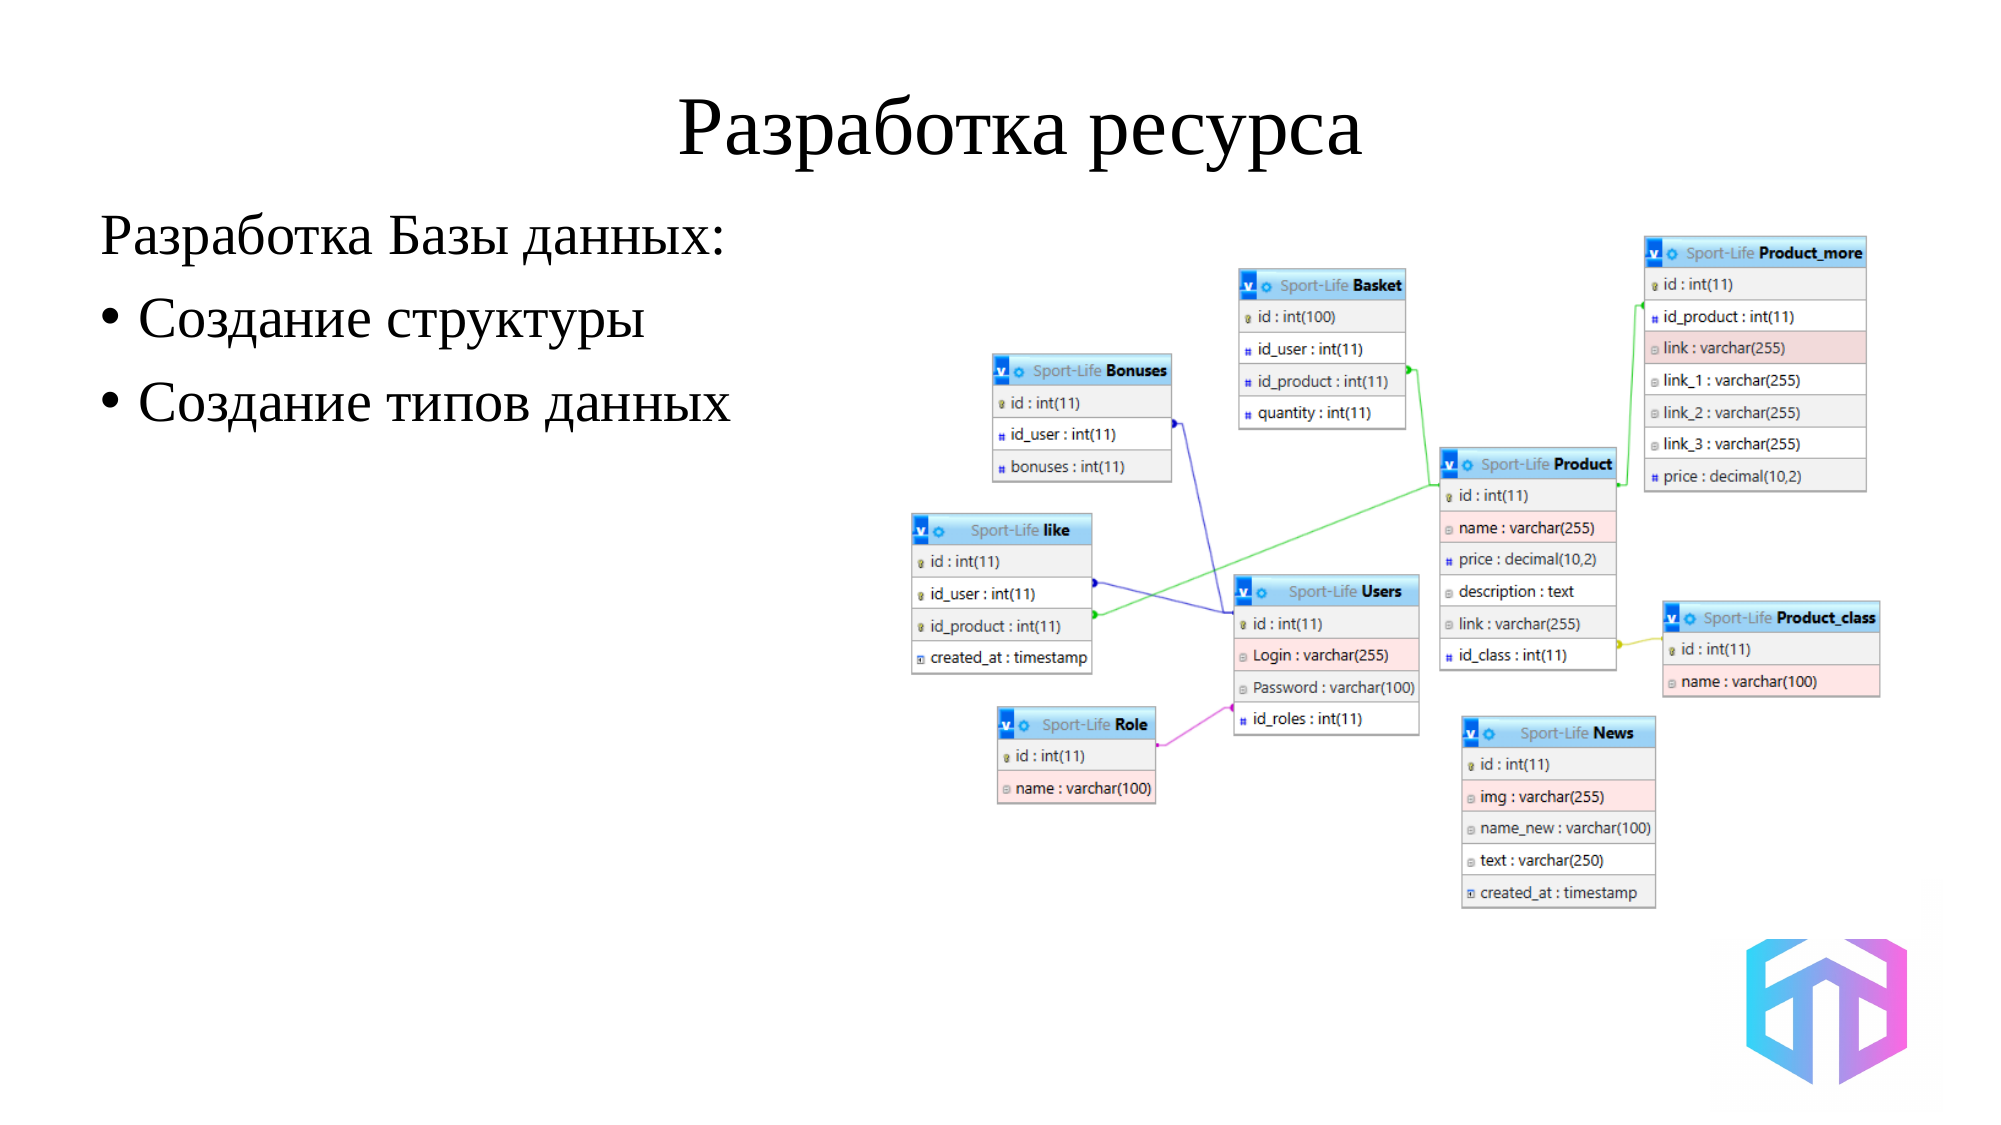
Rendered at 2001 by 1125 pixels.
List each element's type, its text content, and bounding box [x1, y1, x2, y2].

list Разработка Базы данных: Создание структуры Создание типов данных [85, 196, 808, 878]
title Разработка ресурса [85, 59, 1957, 196]
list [1710, 879, 1943, 1112]
picture [823, 195, 1921, 939]
